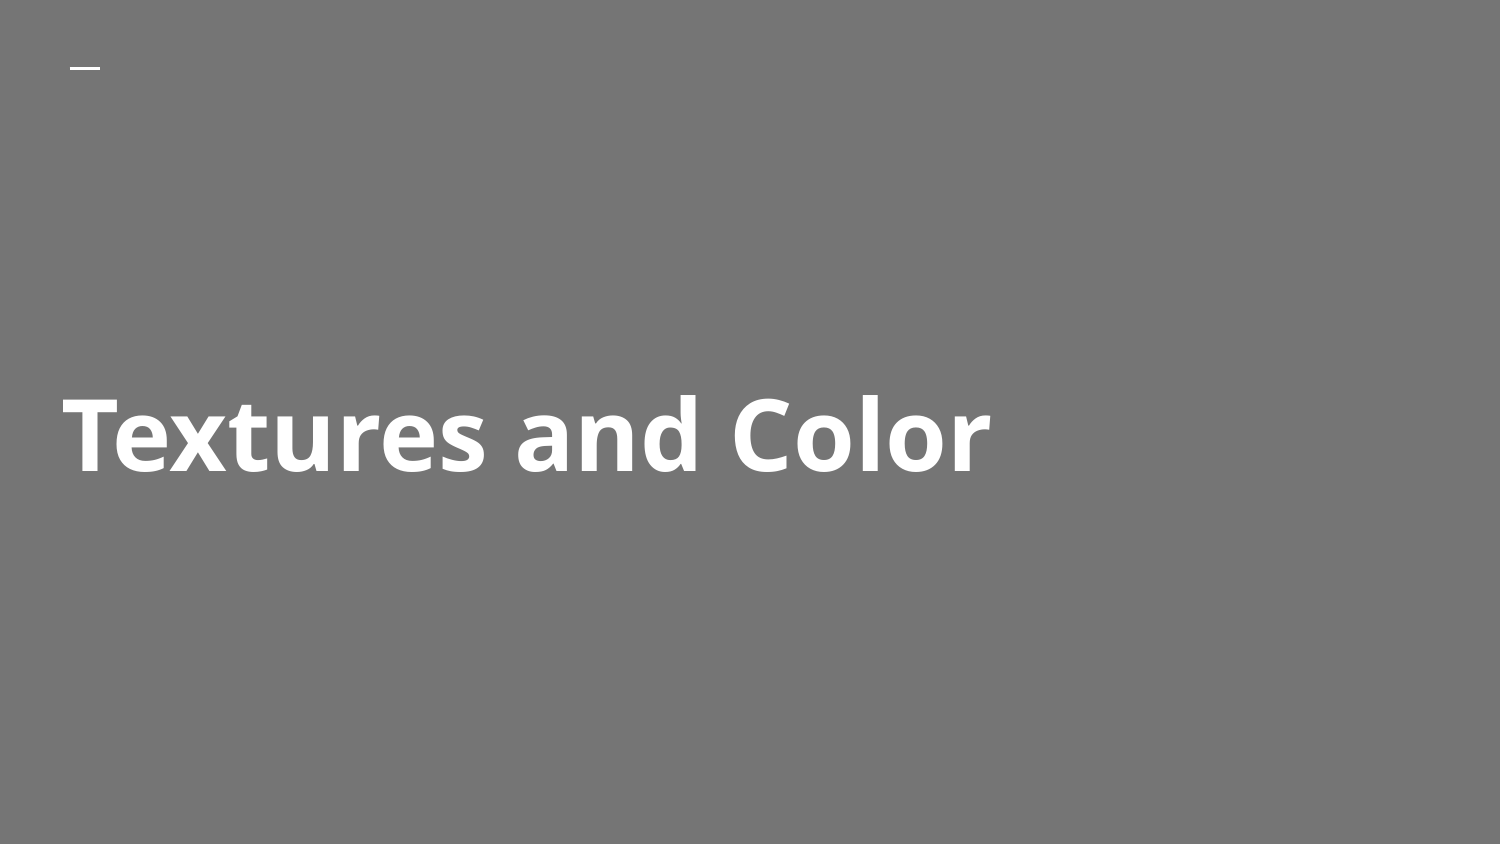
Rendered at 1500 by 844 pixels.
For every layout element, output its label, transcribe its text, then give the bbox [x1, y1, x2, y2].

title Textures and Color [46, 116, 1071, 746]
